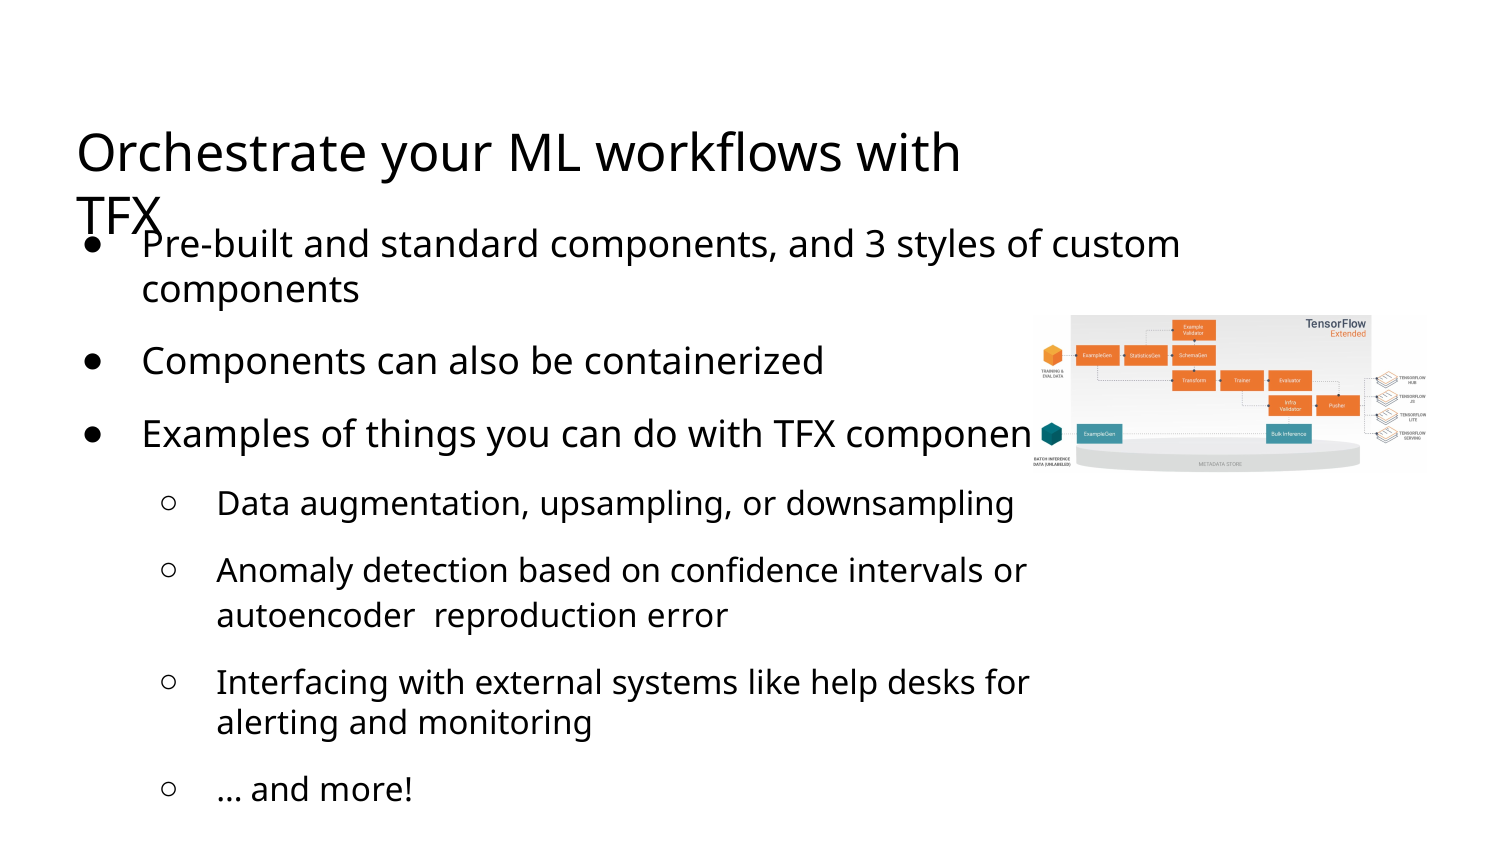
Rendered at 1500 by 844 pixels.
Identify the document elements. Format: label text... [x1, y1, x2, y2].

text_box Orchestrate your ML workﬂows with TFX [73, 117, 1022, 245]
text_box Pre-built and standard components, and 3 styles of custom components Components can also be containerized Examples of things you can do with TFX components: Data augmentation, upsampling, or downsampling Anomaly detection based on conﬁdence intervals or autoencoder reproduction error Interfacing with external systems like help desks for alerting and monitoring … and more! [79, 217, 1315, 808]
text_box [1033, 315, 1427, 473]
